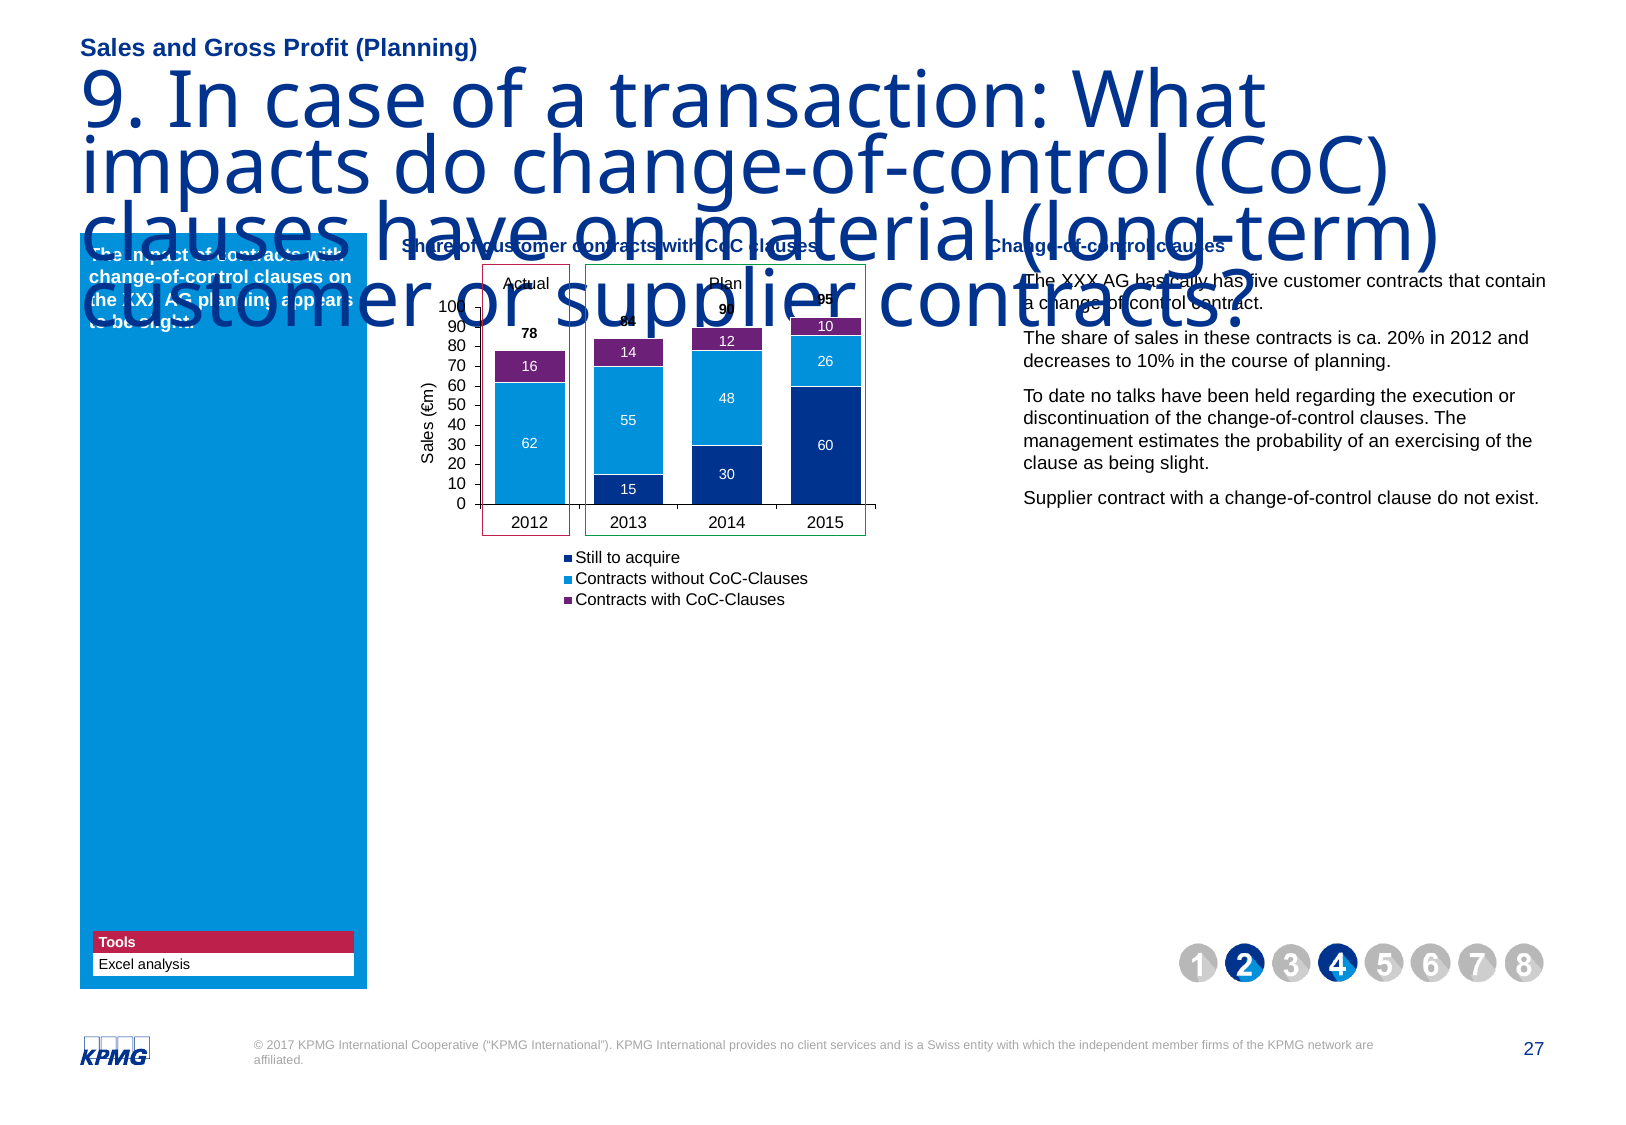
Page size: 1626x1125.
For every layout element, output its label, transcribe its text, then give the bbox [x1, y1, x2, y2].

title 9. In case of a transaction: What impacts do change-of-control (CoC) clauses have on material (long-term) customer or supplier contracts? [80, 74, 1544, 193]
table_header Tools [93, 931, 354, 953]
text_box Share of customer contracts with CoC clauses [401, 233, 959, 271]
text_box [482, 264, 866, 536]
picture [1169, 935, 1552, 1002]
list The impact of contracts with change-of-control clauses on the XXX AG planning appears to be slight. [80, 233, 367, 989]
table_cell Excel analysis [93, 955, 354, 976]
list Sales and Gross Profit (Planning) [80, 33, 1490, 62]
list Change-of-control clauses The XXX AG basically has five customer contracts that contain a change-of-control contract. The share of sales in these contracts is ca. 20% in 2012 and decreases to 10% in the course of planning. To date no talks have been held regarding the execution or discontinuation of the change-of-control clauses. The management estimates the probability of an exercising of the clause as being slight. Supplier contract with a change-of-control clause do not exist. [987, 233, 1548, 989]
picture [399, 287, 958, 613]
